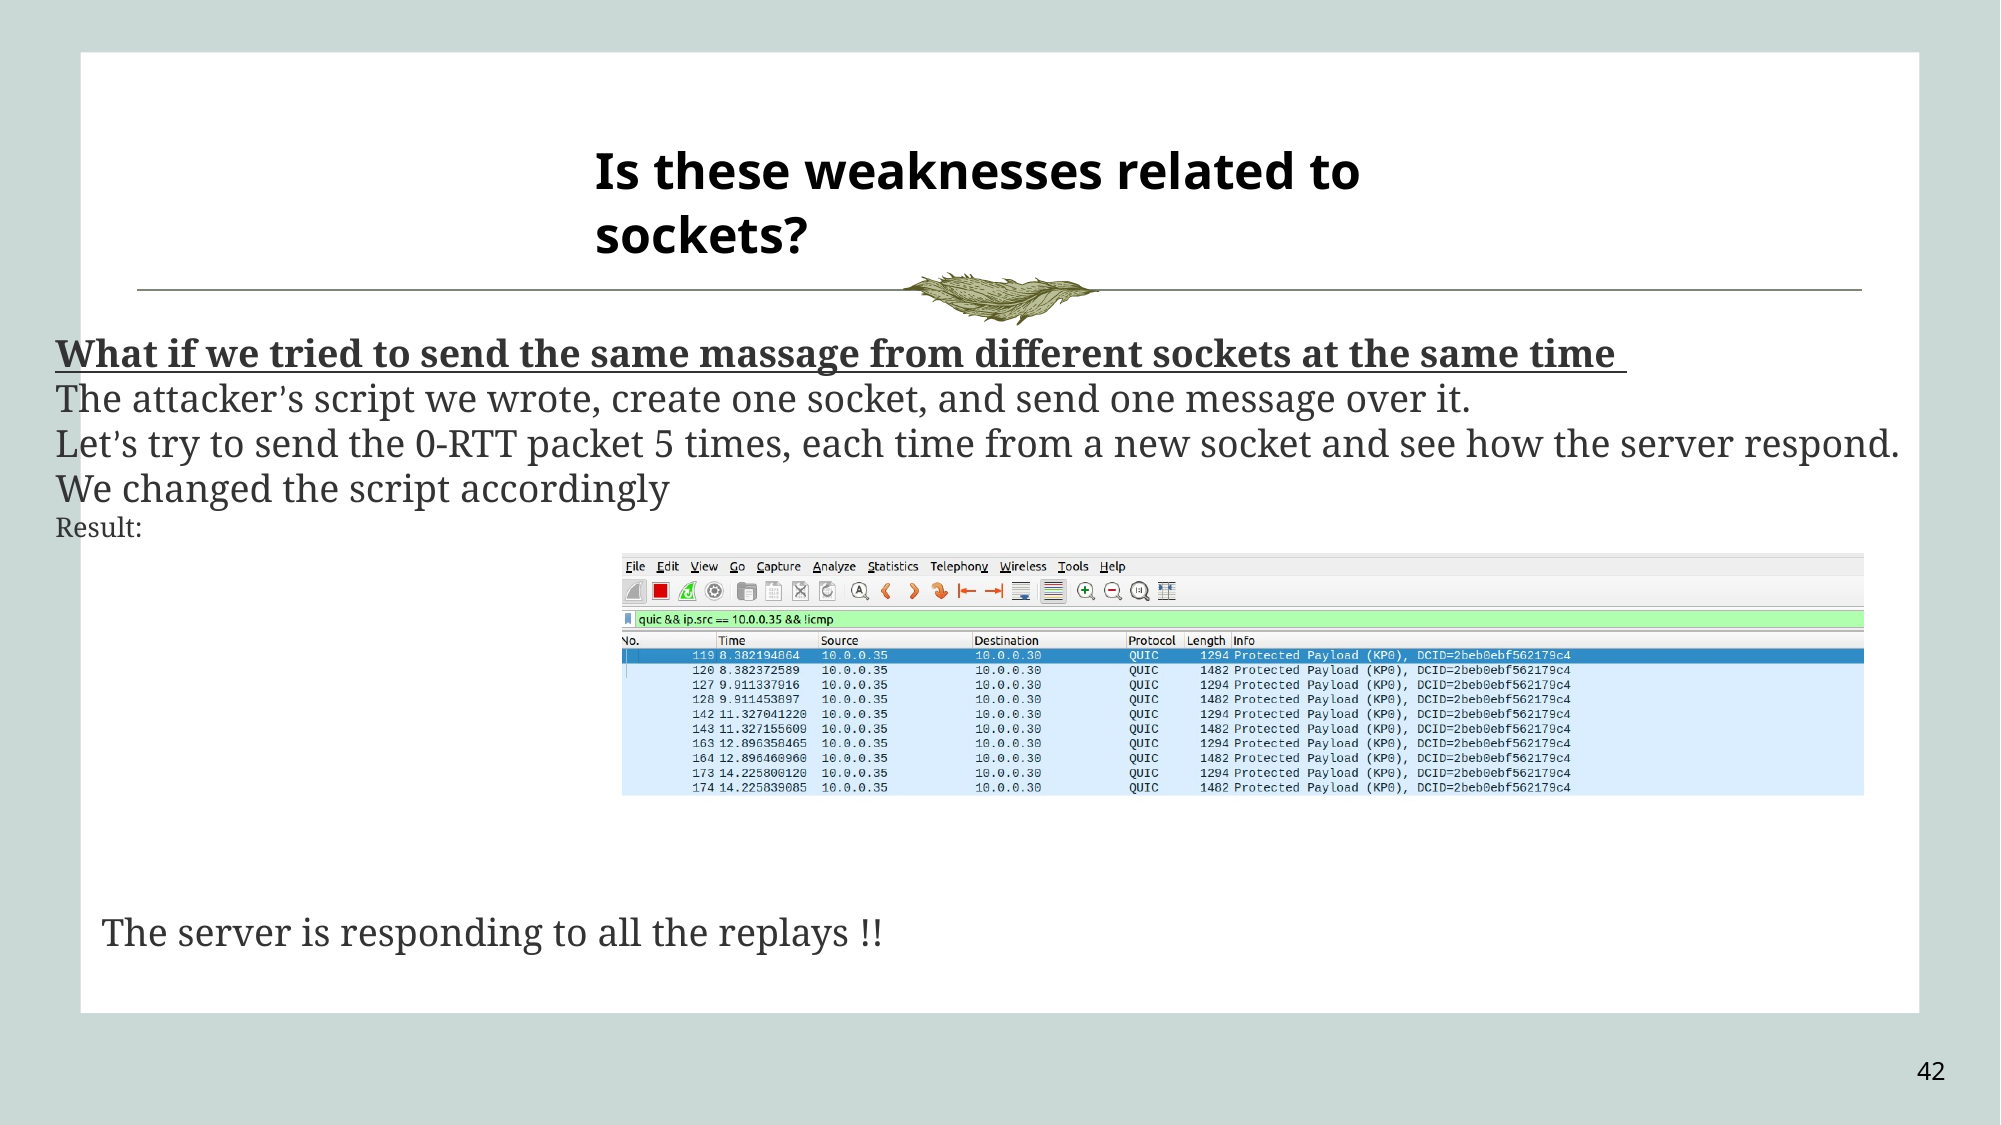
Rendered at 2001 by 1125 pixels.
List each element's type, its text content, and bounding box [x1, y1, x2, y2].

picture [901, 271, 1100, 322]
slide_number 42 [1510, 1042, 1961, 1103]
text_box Is these weaknesses related to sockets? [580, 127, 1582, 271]
text_box The server is responding to all the replays !! [86, 901, 900, 962]
picture [622, 553, 1864, 866]
text_box What if we tried to send the same massage from different sockets at the same time The attacker’s script we wrote, create one socket, and send one message over it. Let’s try to send the 0-RTT packet 5 times, each time from a new socket and see how the server respond. We changed the script accordingly Result: [40, 322, 1917, 595]
